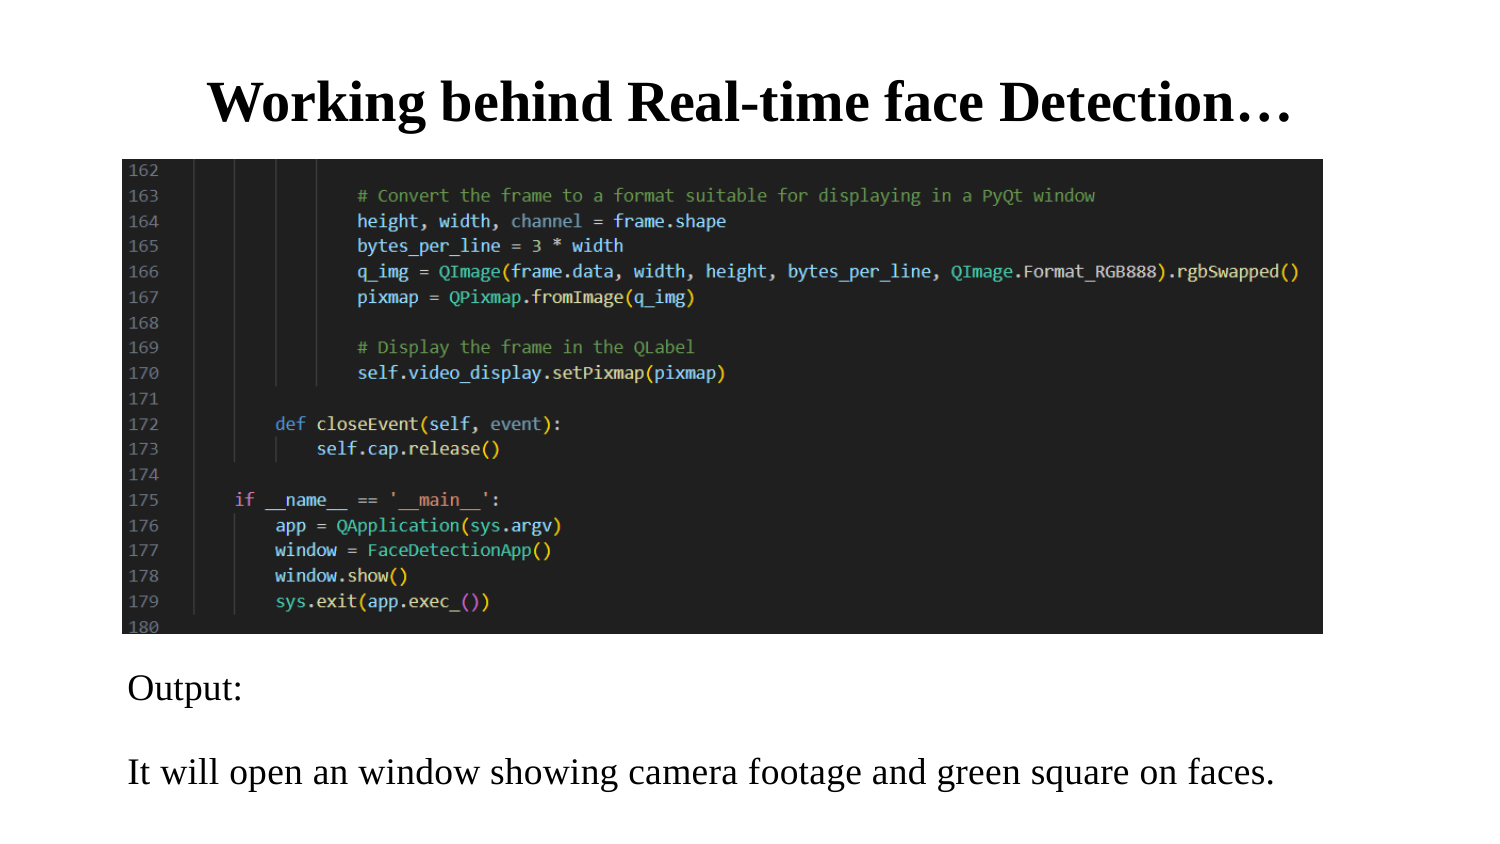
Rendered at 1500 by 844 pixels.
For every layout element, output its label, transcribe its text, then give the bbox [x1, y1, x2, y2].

text_box Output: It will open an window showing camera footage and green square on faces. [112, 633, 1388, 800]
title Working behind Real-time face Detection… [75, 67, 1425, 129]
picture [122, 158, 1323, 634]
